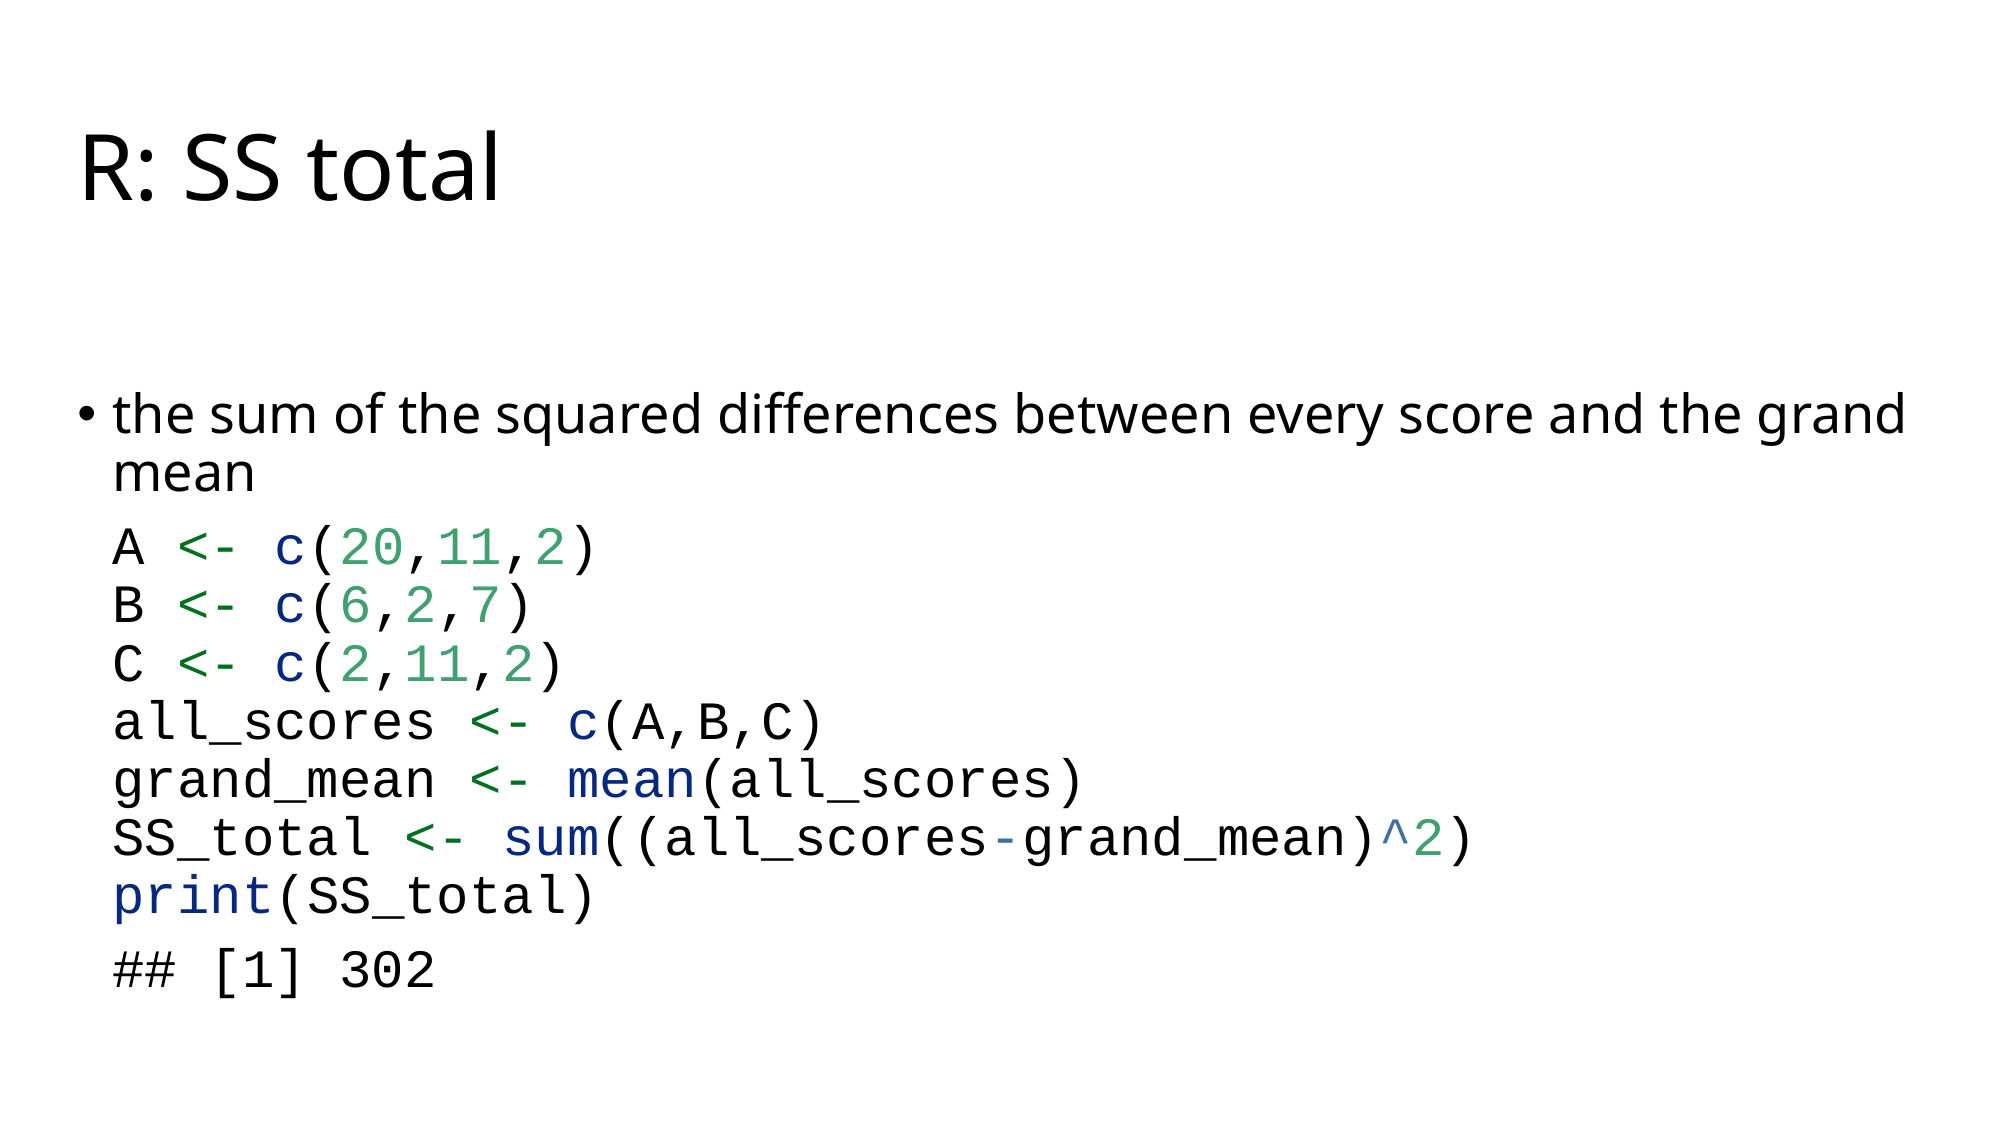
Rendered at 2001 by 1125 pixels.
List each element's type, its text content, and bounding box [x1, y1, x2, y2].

title R: SS total [62, 62, 1938, 280]
